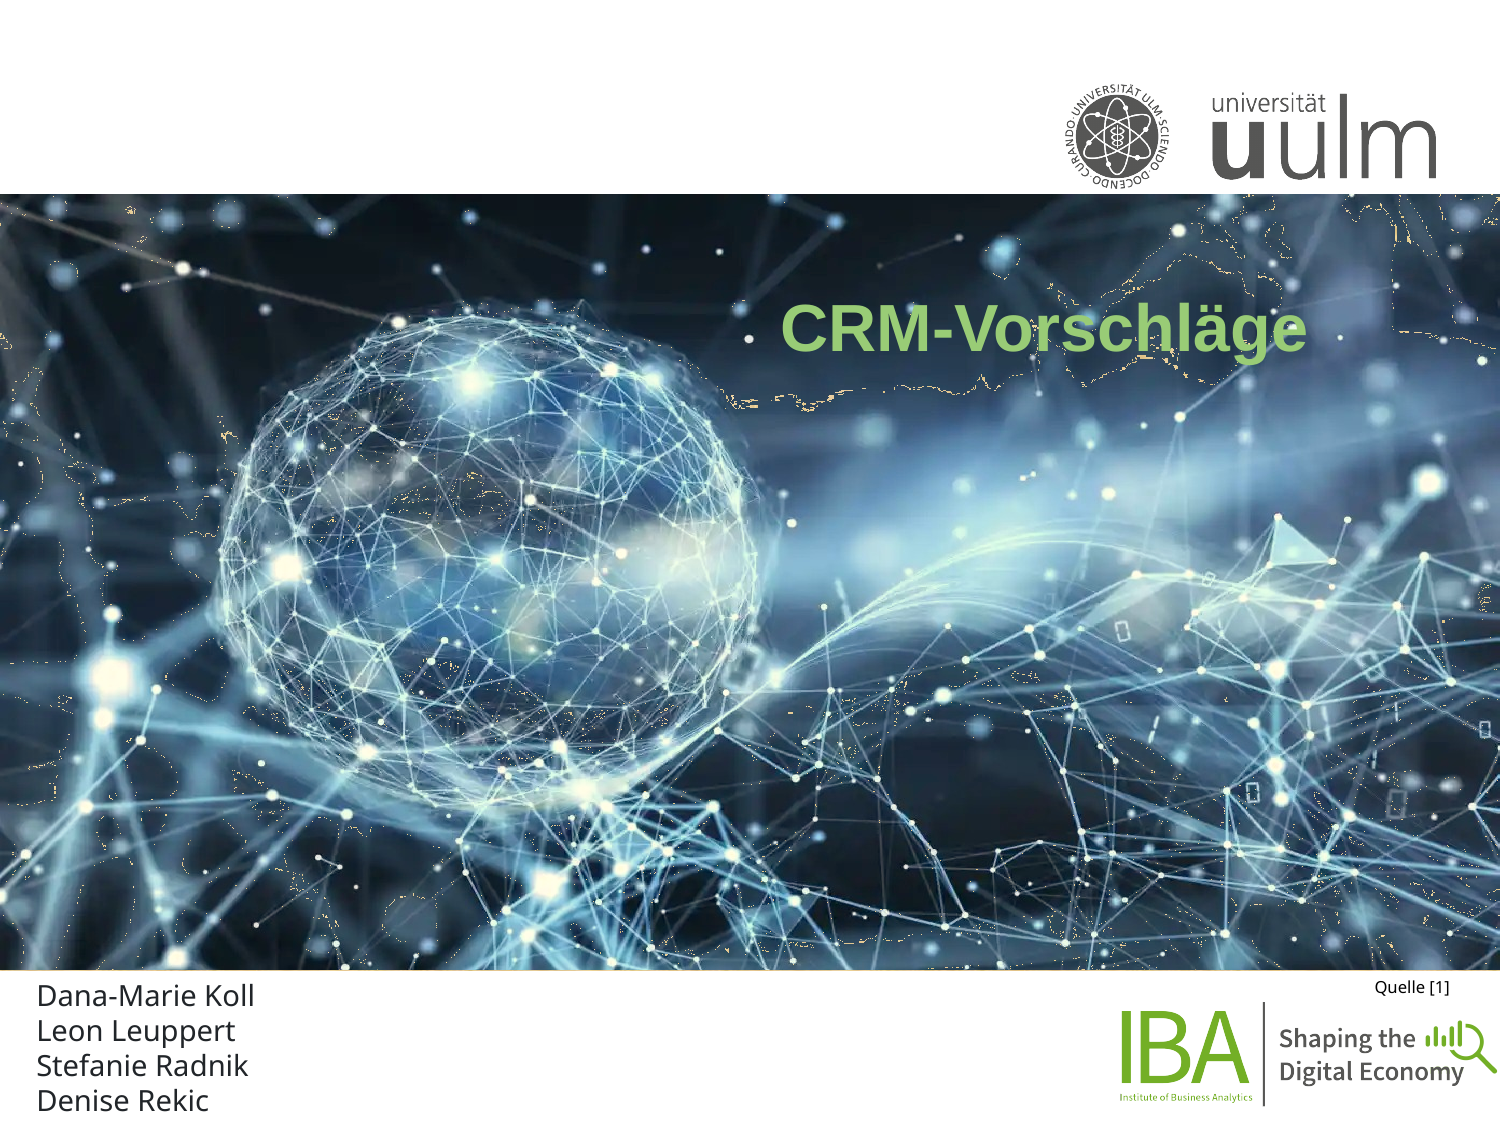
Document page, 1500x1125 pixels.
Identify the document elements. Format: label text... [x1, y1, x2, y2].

picture [0, 194, 1500, 971]
text_box Quelle [1] [1359, 977, 1500, 1005]
picture [1107, 993, 1500, 1115]
picture [1064, 83, 1437, 190]
text_box Dana-Marie Koll Leon Leuppert Stefanie Radnik Denise Rekic [21, 979, 417, 1125]
